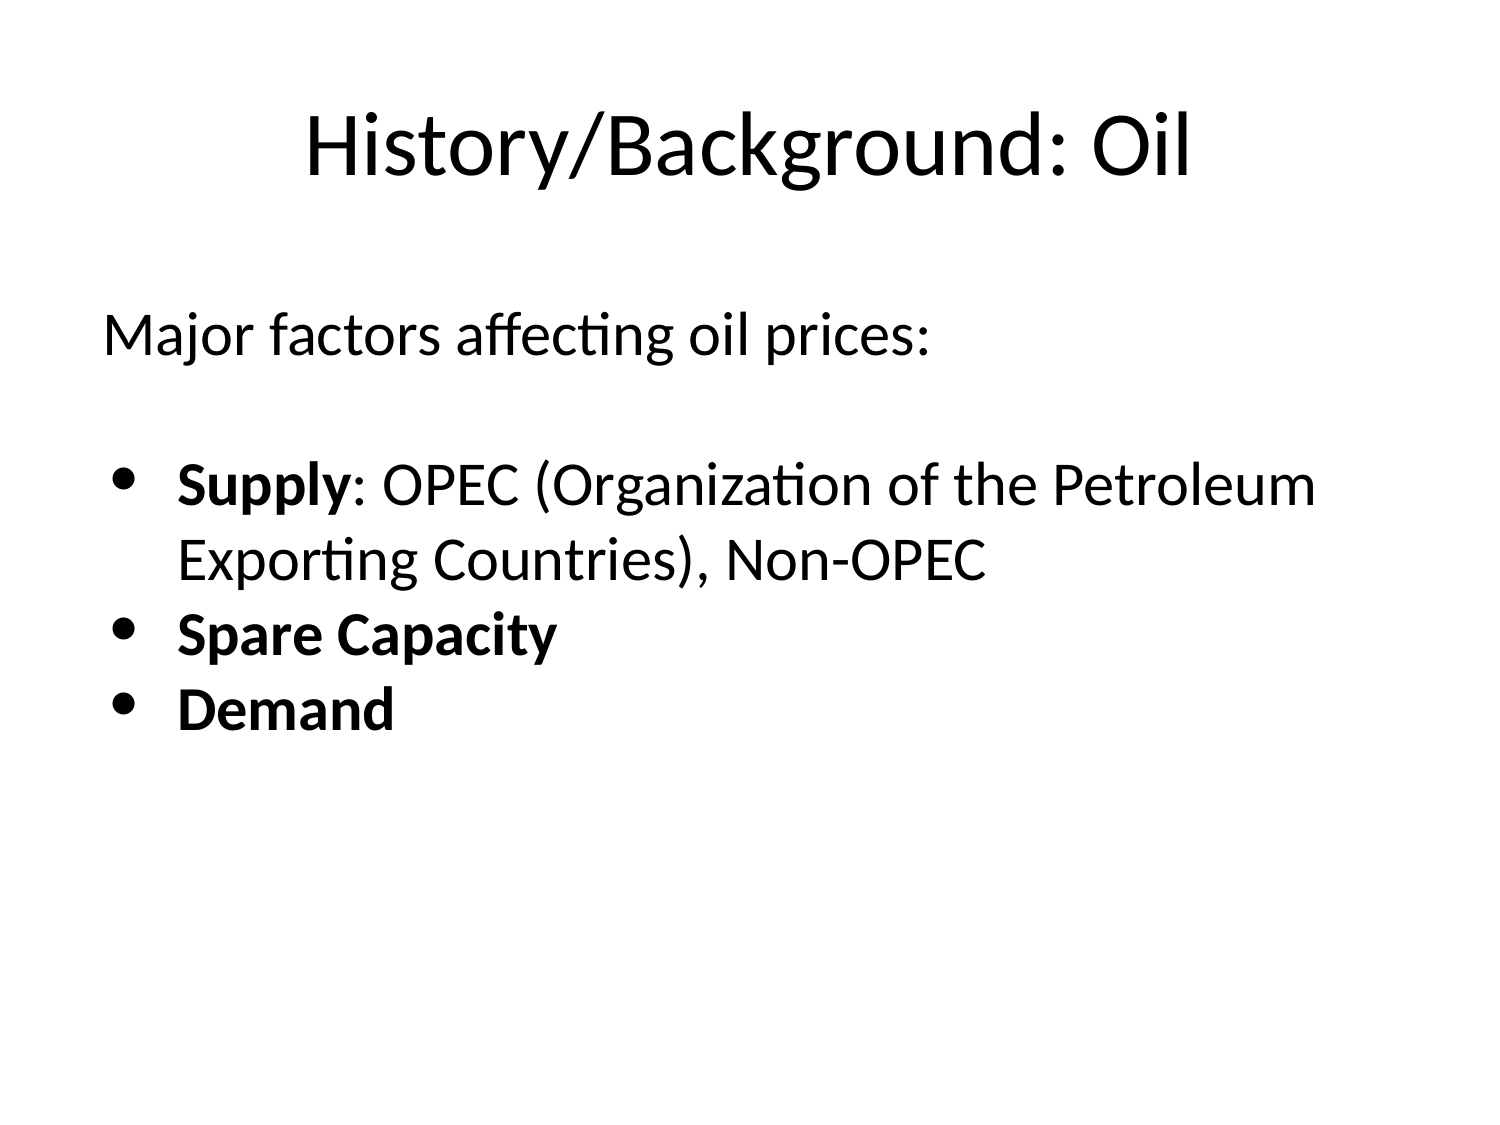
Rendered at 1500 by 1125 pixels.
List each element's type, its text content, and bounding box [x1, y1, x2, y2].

list Major factors affecting oil prices: Supply: OPEC (Organization of the Petroleum Exporting Countries), Non-OPEC Spare Capacity Demand [87, 285, 1437, 1029]
title History/Background: Oil [75, 45, 1425, 233]
